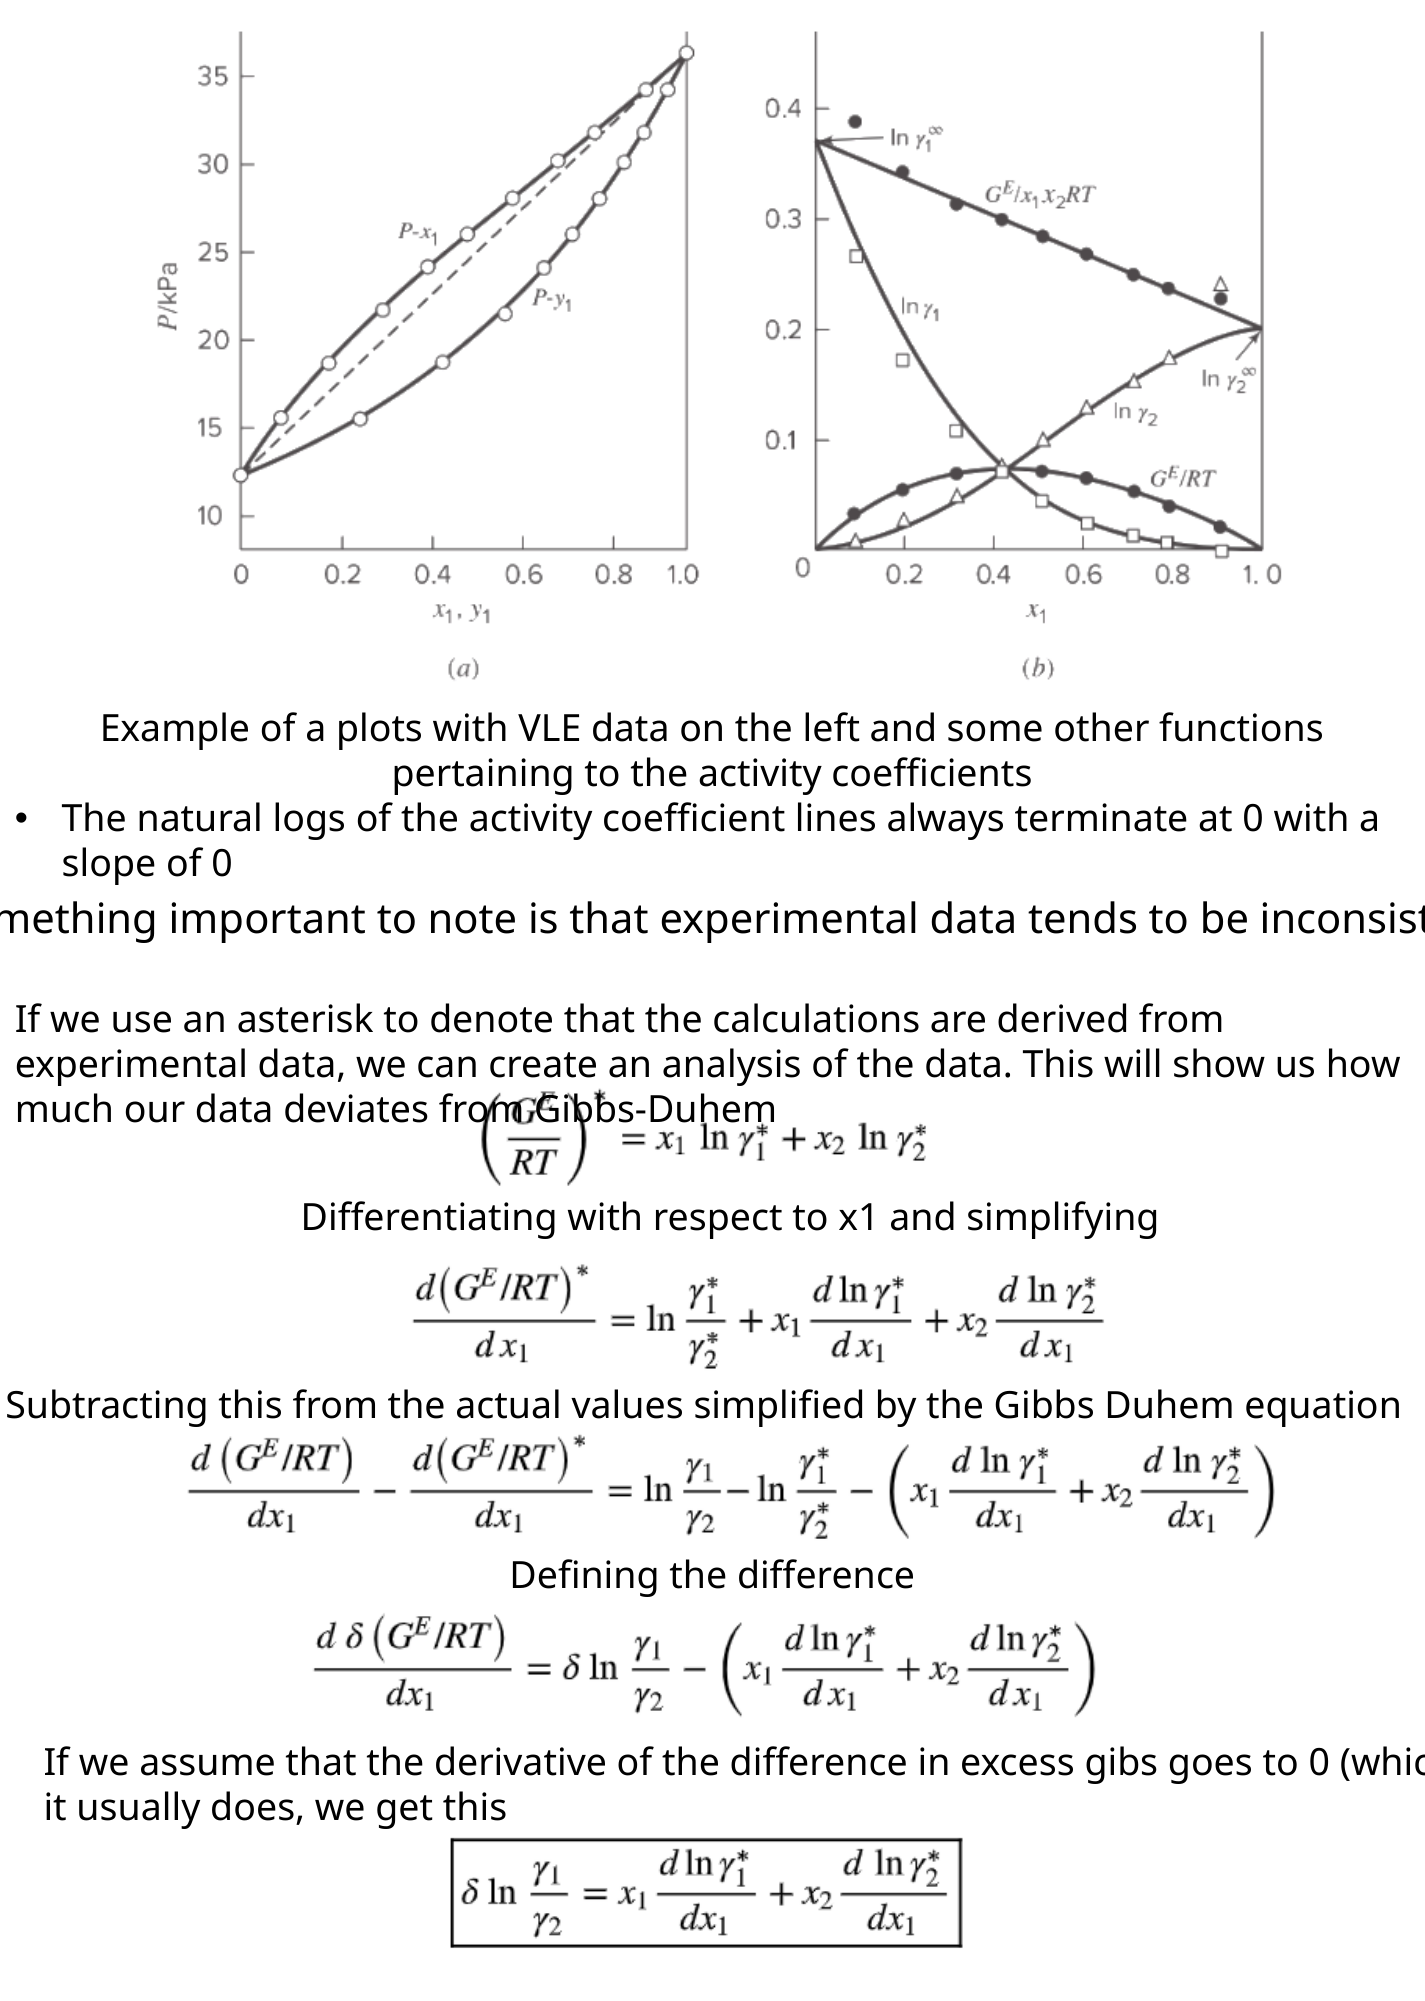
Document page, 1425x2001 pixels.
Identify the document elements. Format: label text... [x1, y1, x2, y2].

text_box Something important to note is that experimental data tends to be inconsistent [0, 884, 1425, 950]
text_box If we assume that the derivative of the difference in excess gibs goes to 0 (which it usually does, we get this [28, 1730, 1425, 1836]
text_box Example of a plots with VLE data on the left and some other functions pertaining to the activity coefficients The natural logs of the activity coefficient lines always terminate at 0 with a slope of 0 [0, 697, 1425, 884]
text_box If we use an asterisk to denote that the calculations are derived from experimental data, we can create an analysis of the data. This will show us how much our data deviates from Gibbs-Duhem [0, 987, 1425, 1138]
text_box Subtracting this from the actual values simplified by the Gibbs Duhem equation [0, 1373, 1419, 1433]
picture [391, 1249, 1126, 1395]
picture [125, 0, 1300, 712]
picture [473, 1064, 952, 1230]
text_box Defining the difference [494, 1562, 931, 1581]
picture [161, 1407, 1300, 1562]
picture [298, 1581, 1126, 1744]
text_box Differentiating with respect to x1 and simplifying [285, 1185, 1175, 1246]
picture [439, 1828, 969, 1960]
